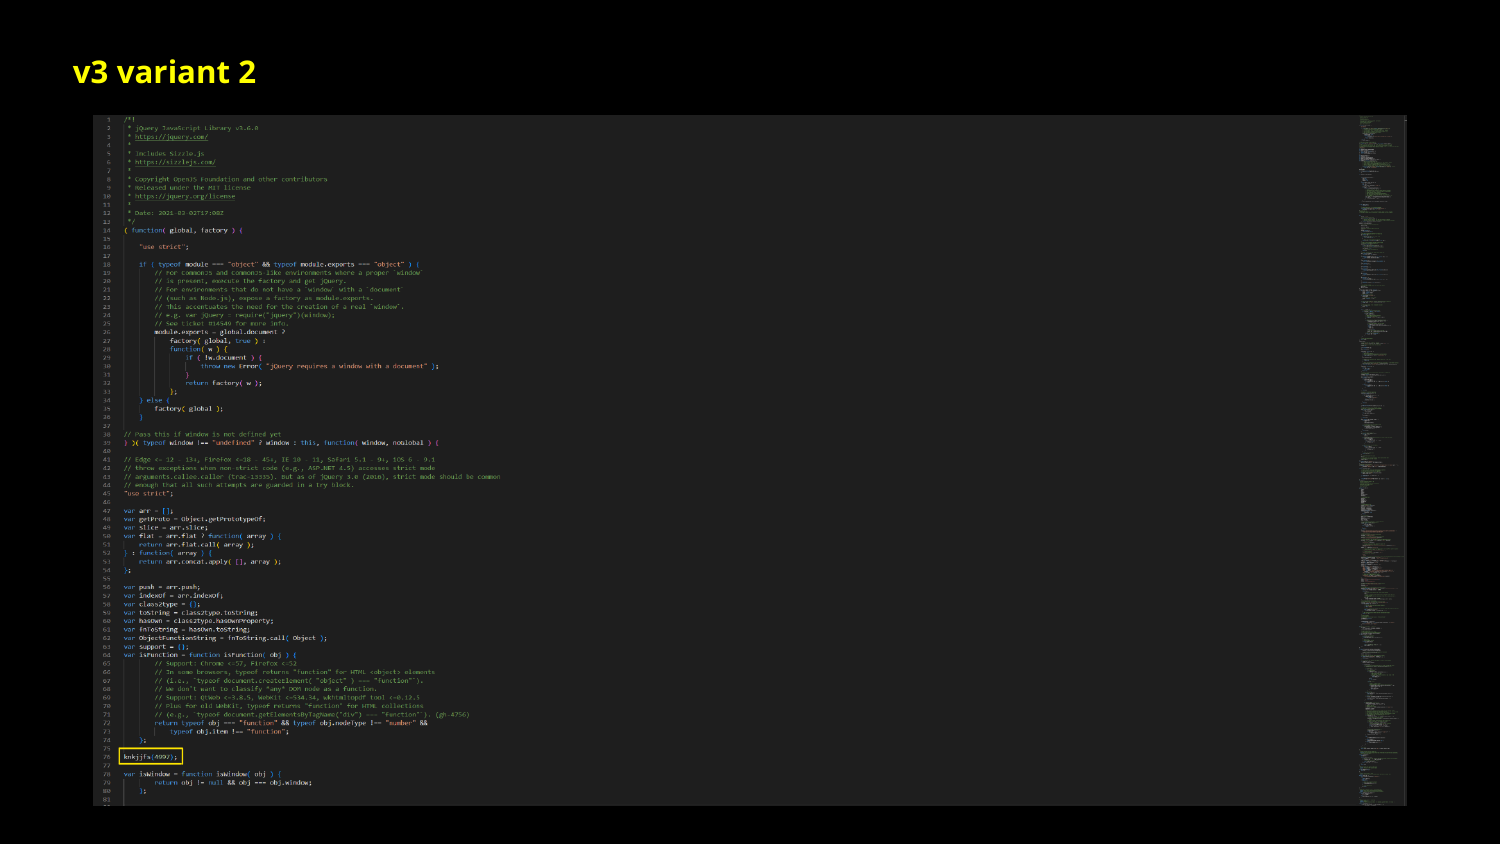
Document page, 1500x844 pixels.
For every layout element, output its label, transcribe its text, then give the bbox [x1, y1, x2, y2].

picture [93, 114, 1408, 807]
title v3 variant 2 [57, 37, 1456, 143]
